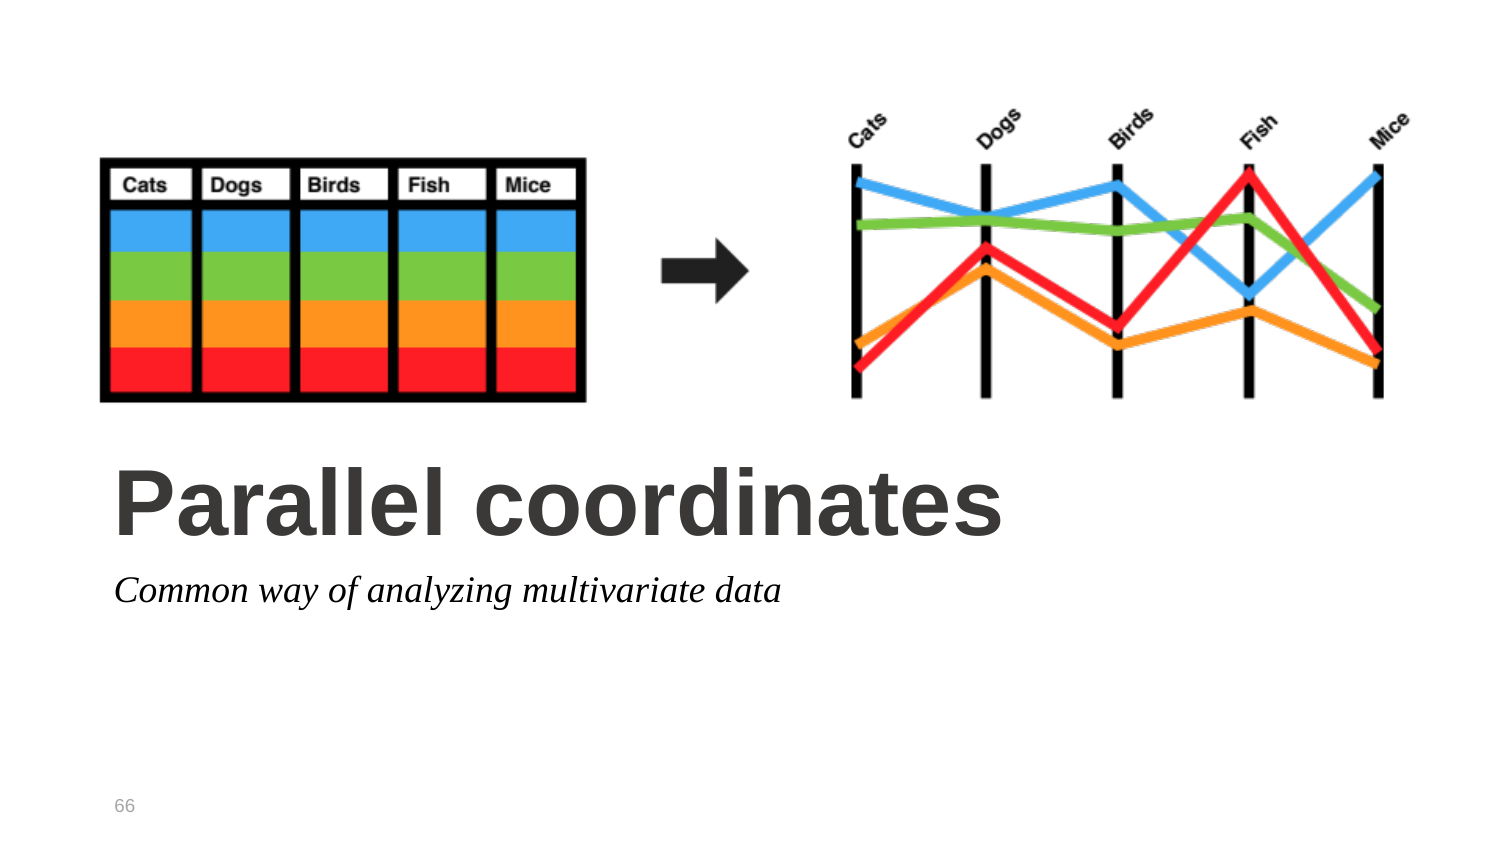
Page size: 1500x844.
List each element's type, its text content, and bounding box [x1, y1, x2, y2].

picture [0, 0, 1500, 750]
slide_number 66 [103, 782, 441, 827]
